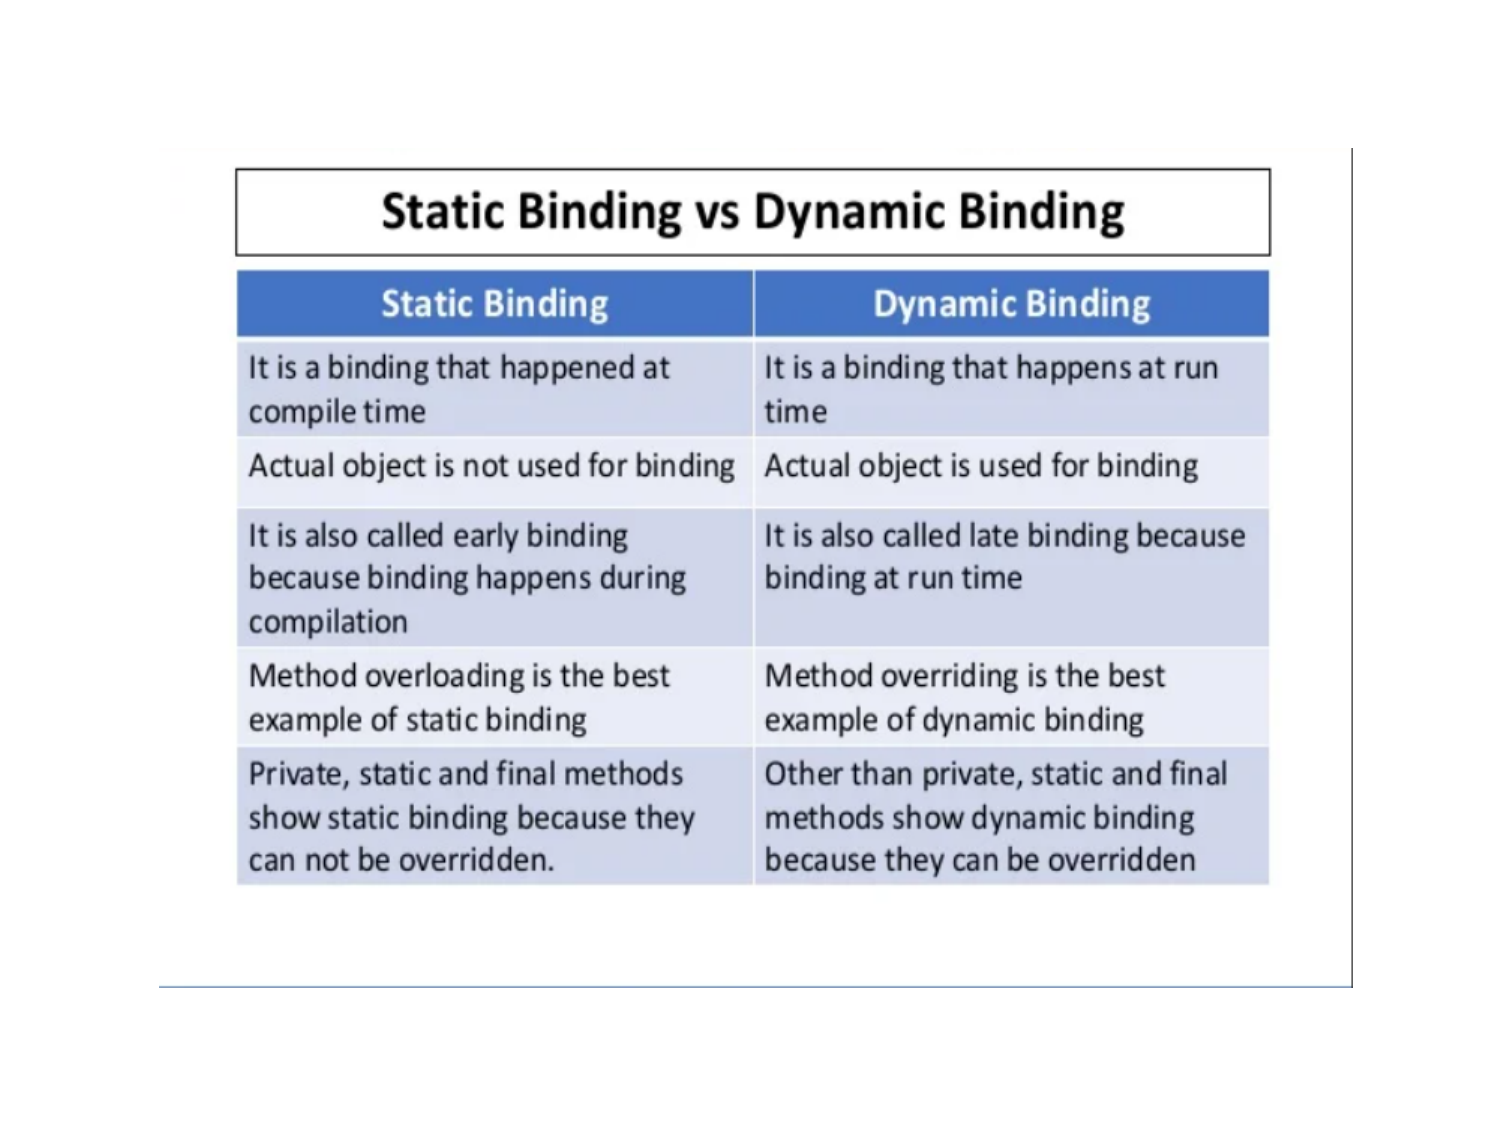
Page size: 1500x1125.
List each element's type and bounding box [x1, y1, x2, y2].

picture [159, 148, 1353, 988]
